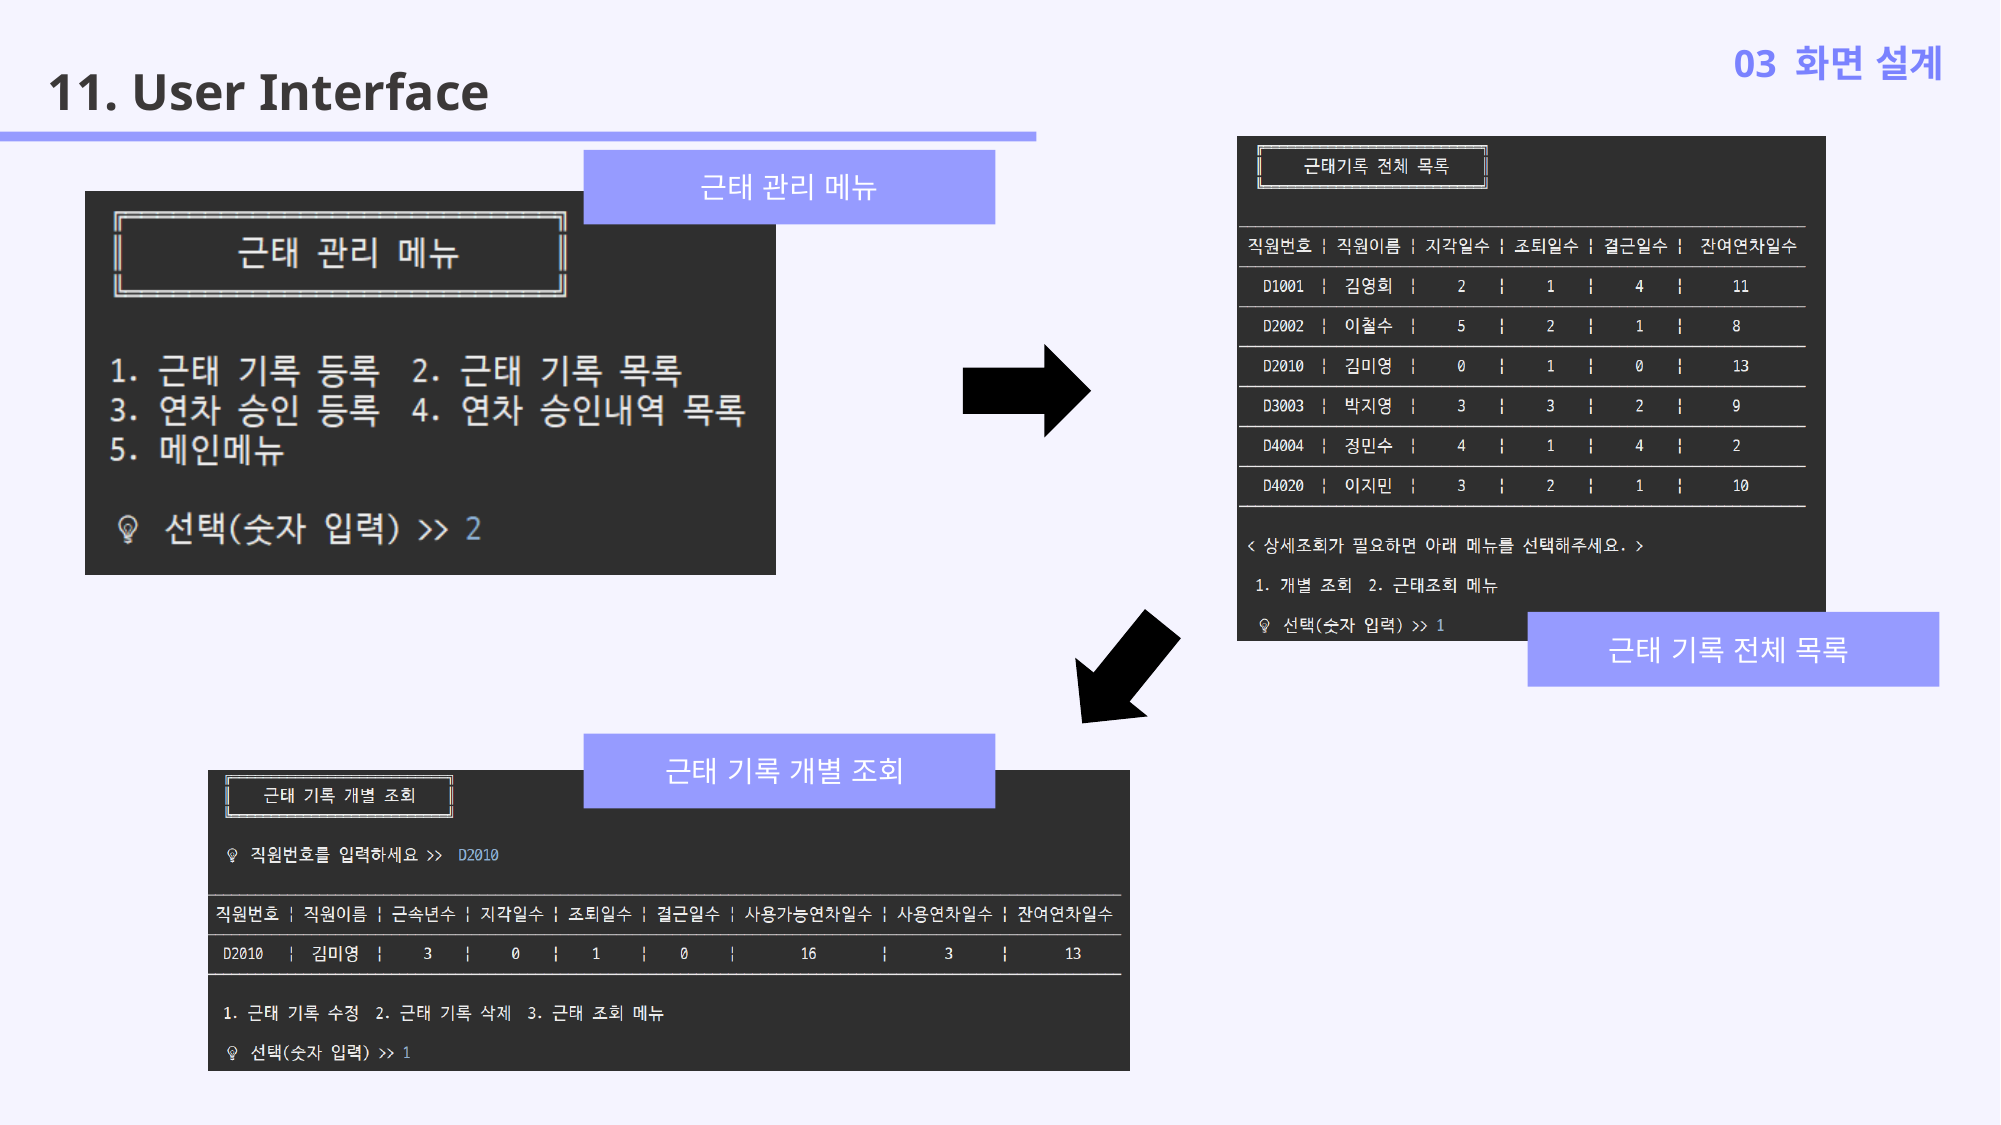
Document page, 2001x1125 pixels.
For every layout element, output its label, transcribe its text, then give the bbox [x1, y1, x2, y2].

text_box 근태 기록 개별 조회 [582, 733, 996, 770]
text_box [0, 131, 1037, 142]
picture [208, 770, 1130, 1071]
picture [84, 191, 776, 575]
text_box 11. User Interface [32, 53, 878, 129]
text_box 근태 기록 전체 목록 [1527, 611, 1940, 688]
picture [1237, 136, 1826, 641]
text_box 03 화면 설계 [1509, 32, 1959, 92]
text_box [962, 344, 1092, 438]
text_box [1075, 609, 1181, 724]
text_box 근태 관리 메뉴 [582, 149, 996, 225]
